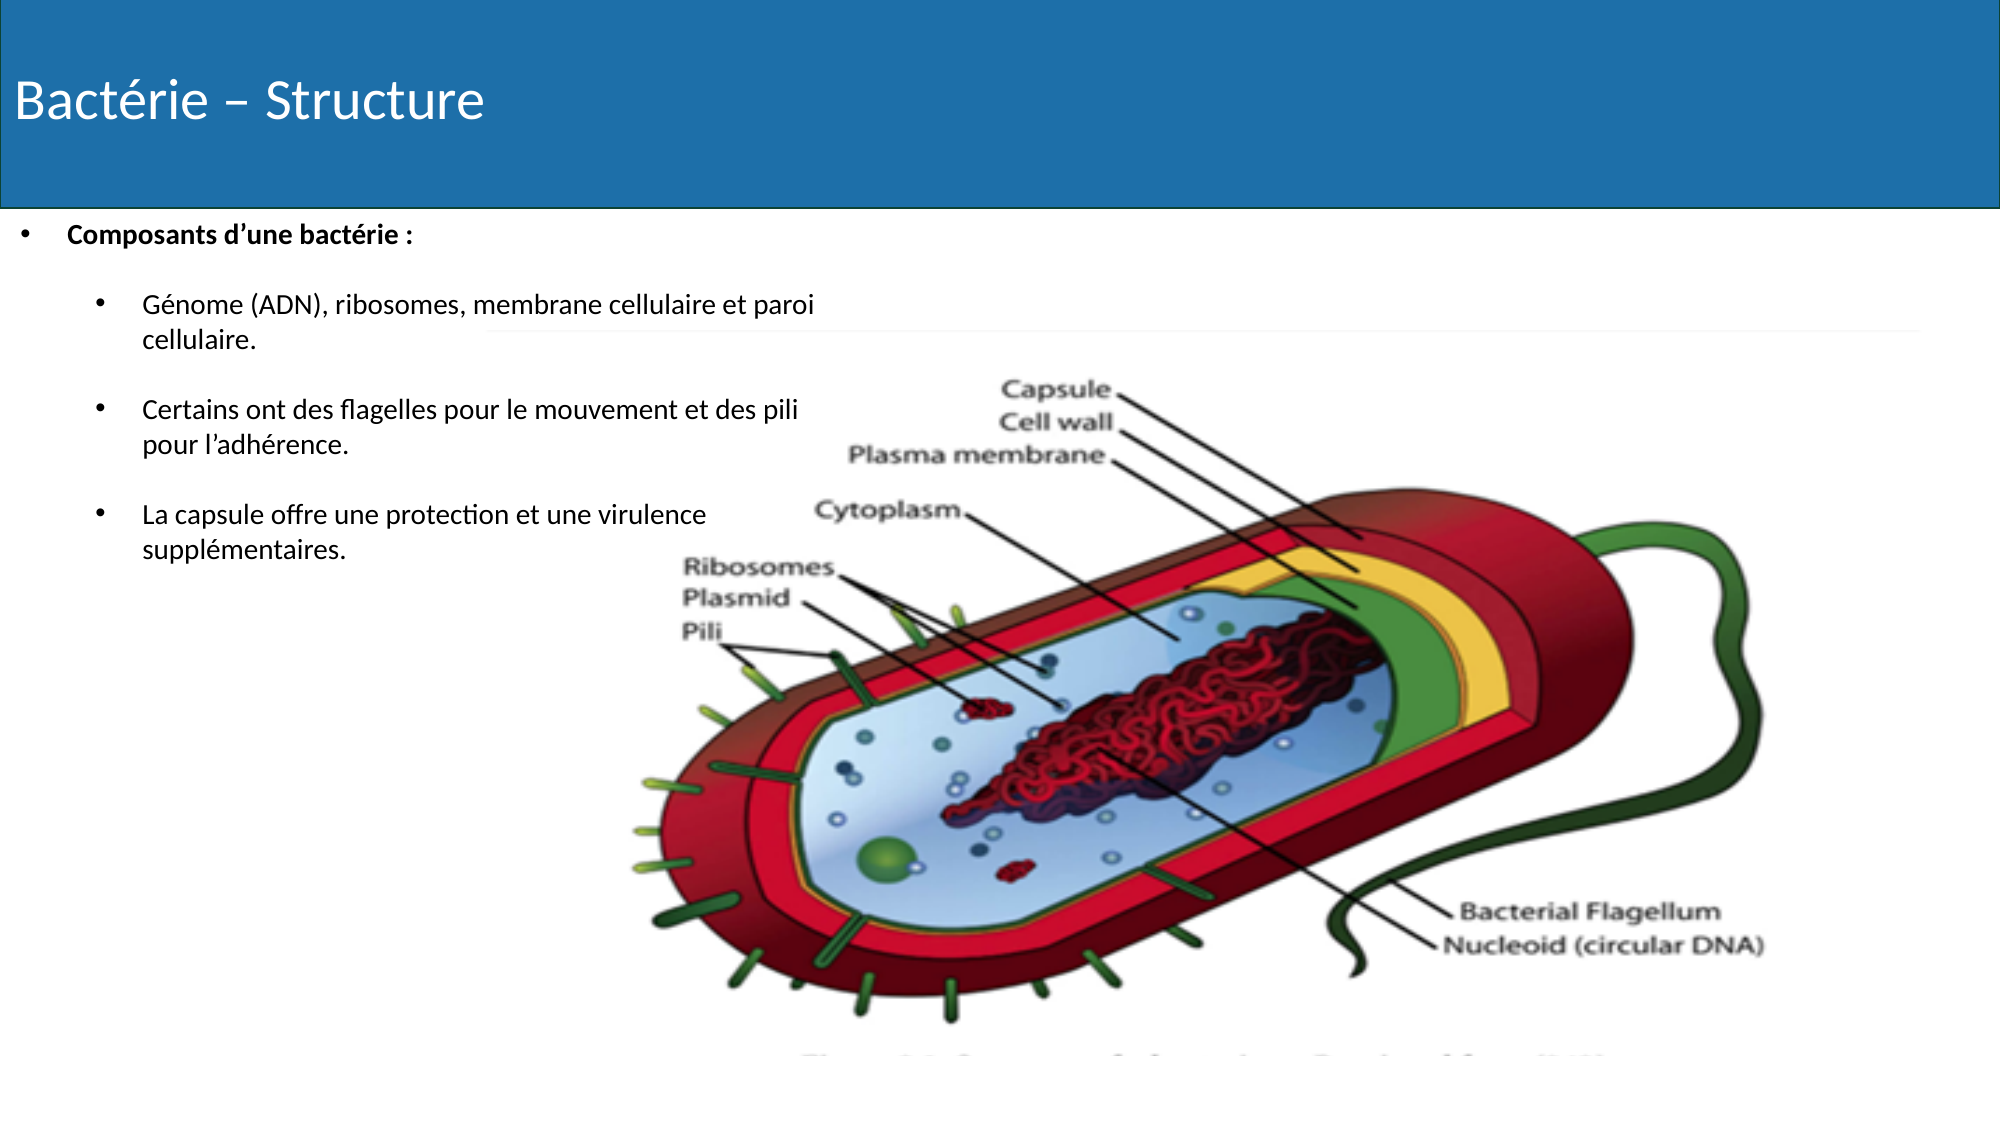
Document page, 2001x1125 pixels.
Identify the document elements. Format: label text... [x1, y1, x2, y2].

picture [485, 330, 1949, 1056]
text_box Composants d’une bactérie : Génome (ADN), ribosomes, membrane cellulaire et paroi cellulaire. Certains ont des flagelles pour le mouvement et des pili pour l’adhérence. La capsule offre une protection et une virulence supplémentaires. [5, 208, 847, 713]
text_box Bactérie – Structure [0, 0, 2000, 209]
